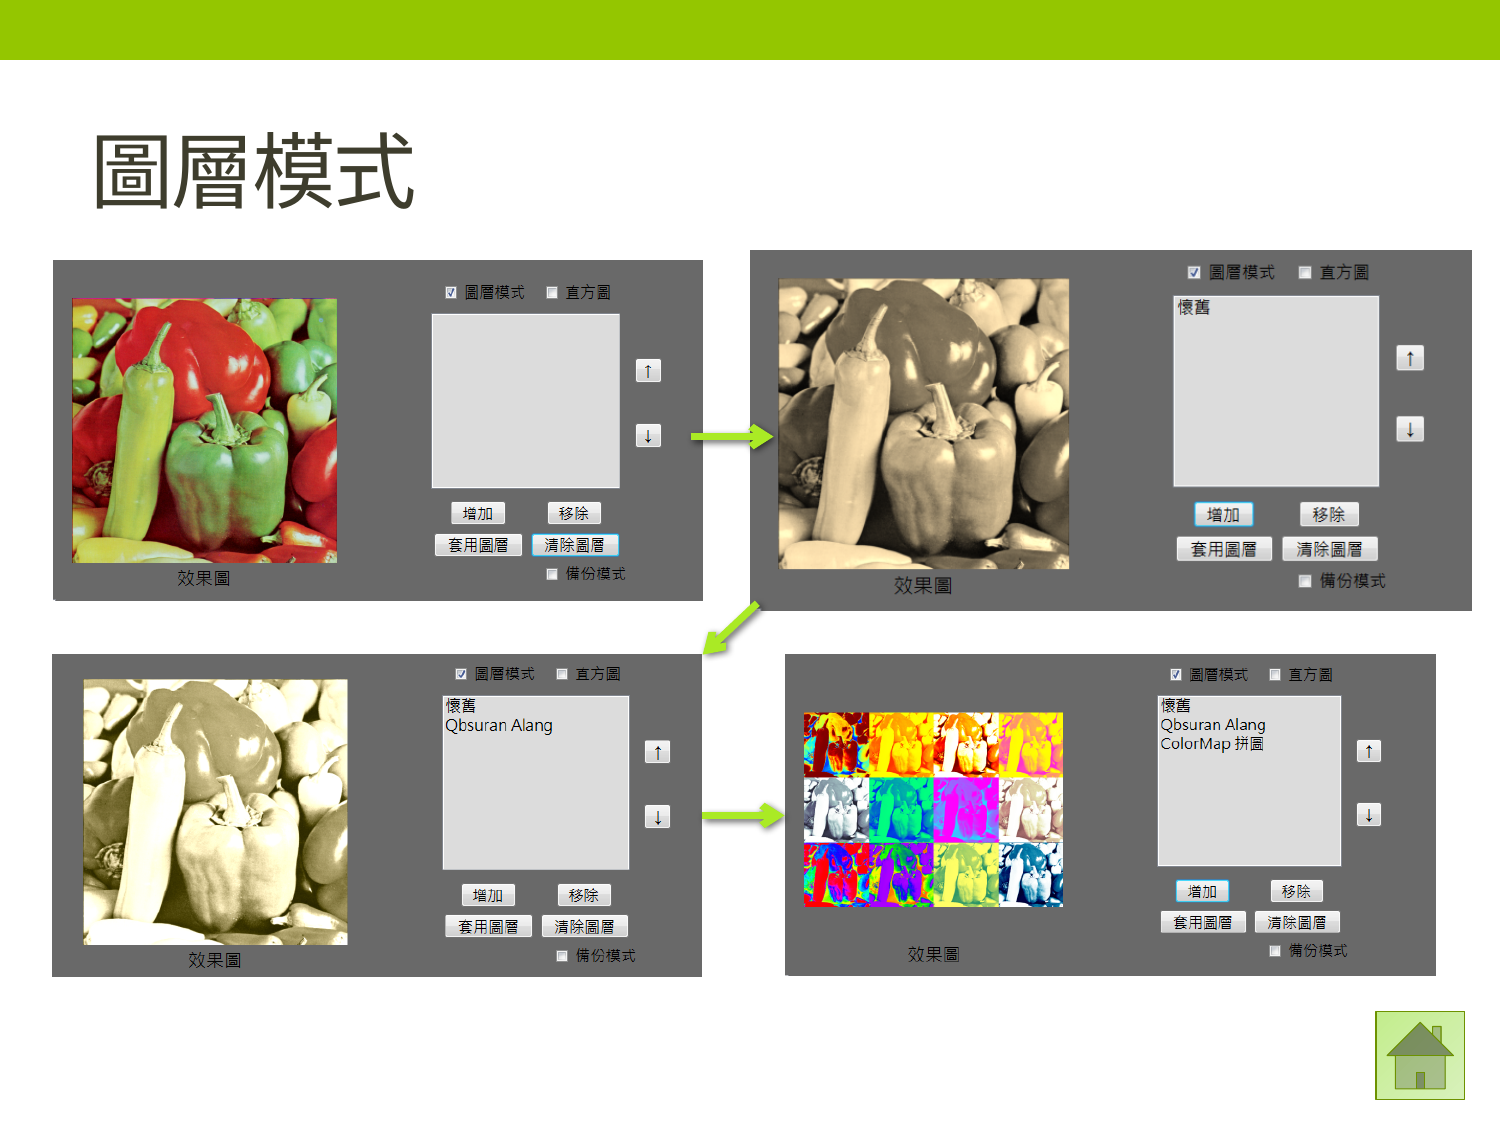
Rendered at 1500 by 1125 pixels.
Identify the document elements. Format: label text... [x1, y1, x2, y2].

picture [785, 654, 1436, 976]
picture [51, 654, 703, 977]
text_box [1374, 1009, 1467, 1102]
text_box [702, 602, 758, 655]
picture [52, 260, 703, 602]
picture [749, 250, 1472, 612]
title 圖層模式 [75, 87, 1425, 250]
